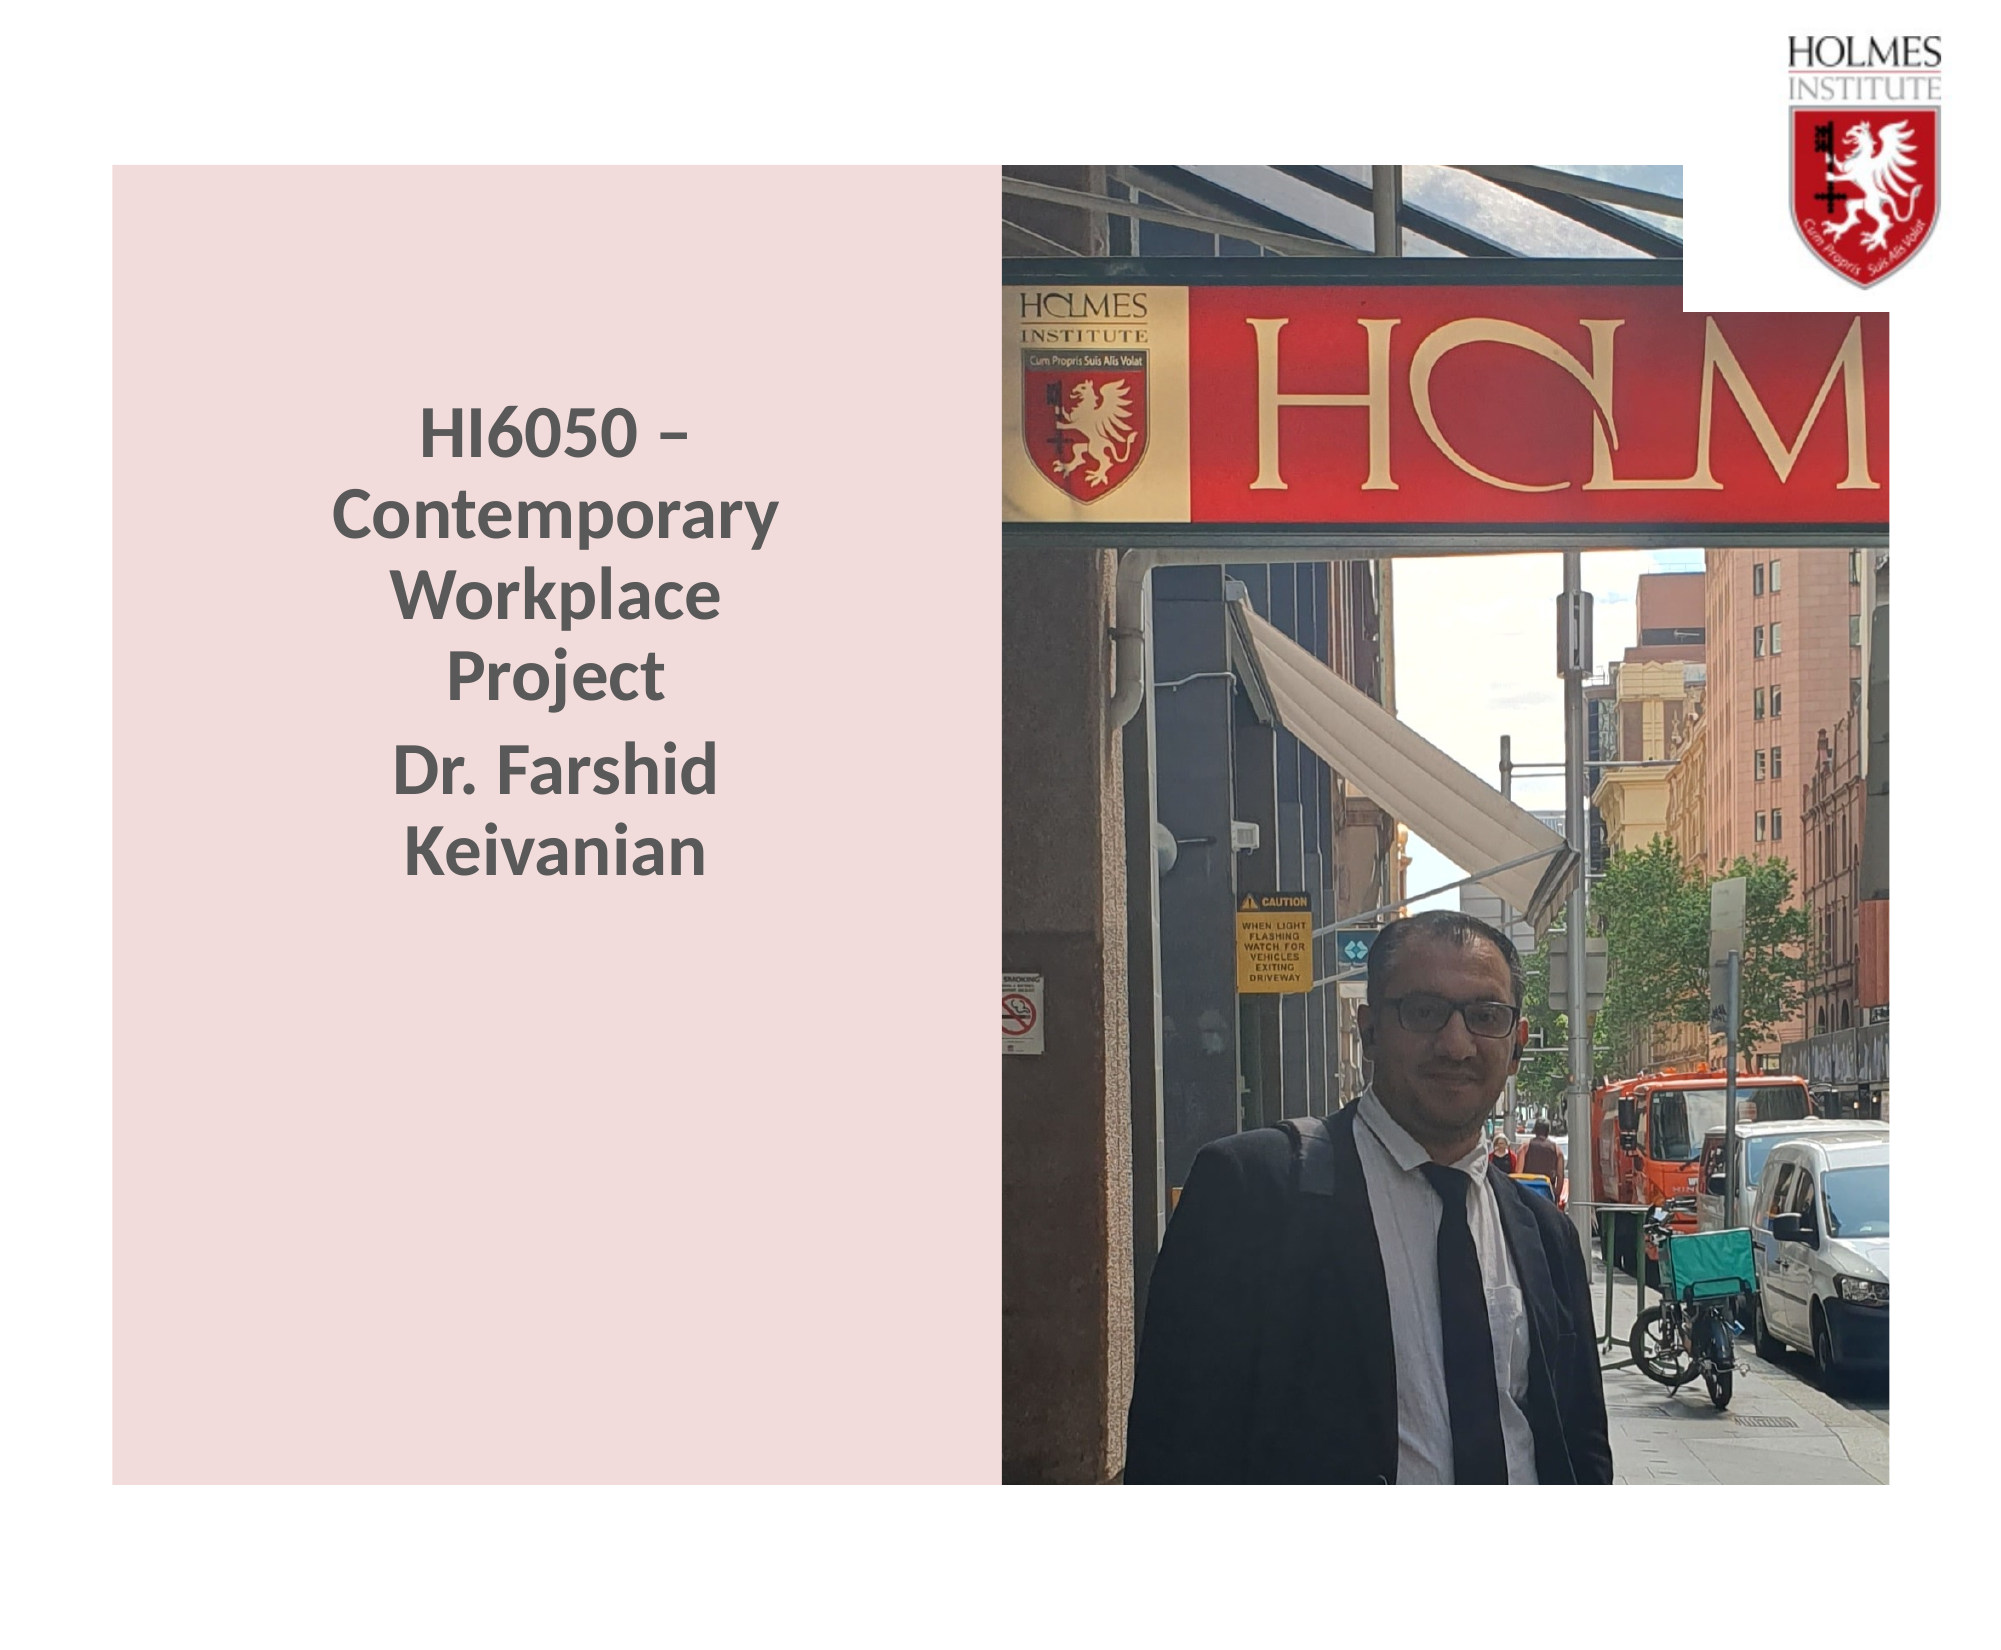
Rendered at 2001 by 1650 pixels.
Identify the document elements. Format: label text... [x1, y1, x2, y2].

text_box [0, 0, 2000, 1650]
text_box HI6050 – Contemporary Workplace Project Dr. Farshid Keivanian [273, 301, 839, 899]
picture [1001, 0, 2000, 1486]
text_box [110, 163, 1002, 1487]
